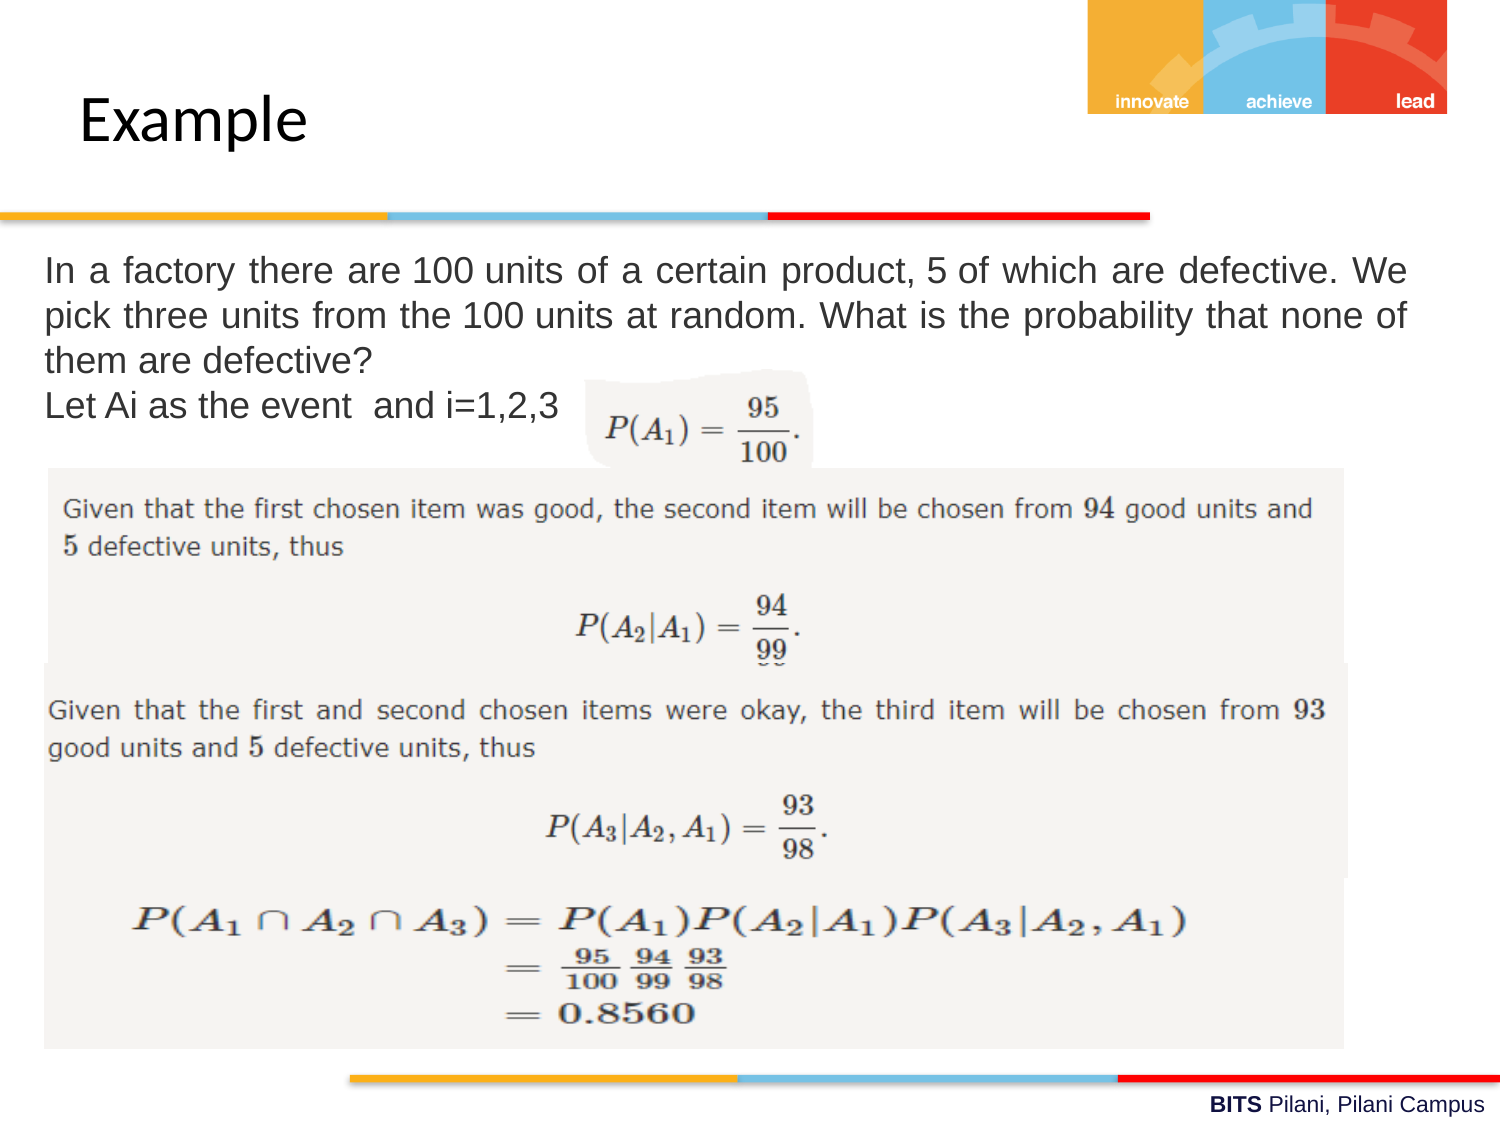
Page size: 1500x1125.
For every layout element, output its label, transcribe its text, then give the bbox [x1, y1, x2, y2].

list In a factory there are 100 units of a certain product, 5 of which are defective. We pick three units from the 100 units at random. What is the probability that none of them are defective? Let Ai as the event and i=1,2,3 [29, 178, 1424, 839]
picture [44, 369, 1348, 1049]
picture [1087, 0, 1448, 114]
title Example [64, 45, 1069, 178]
